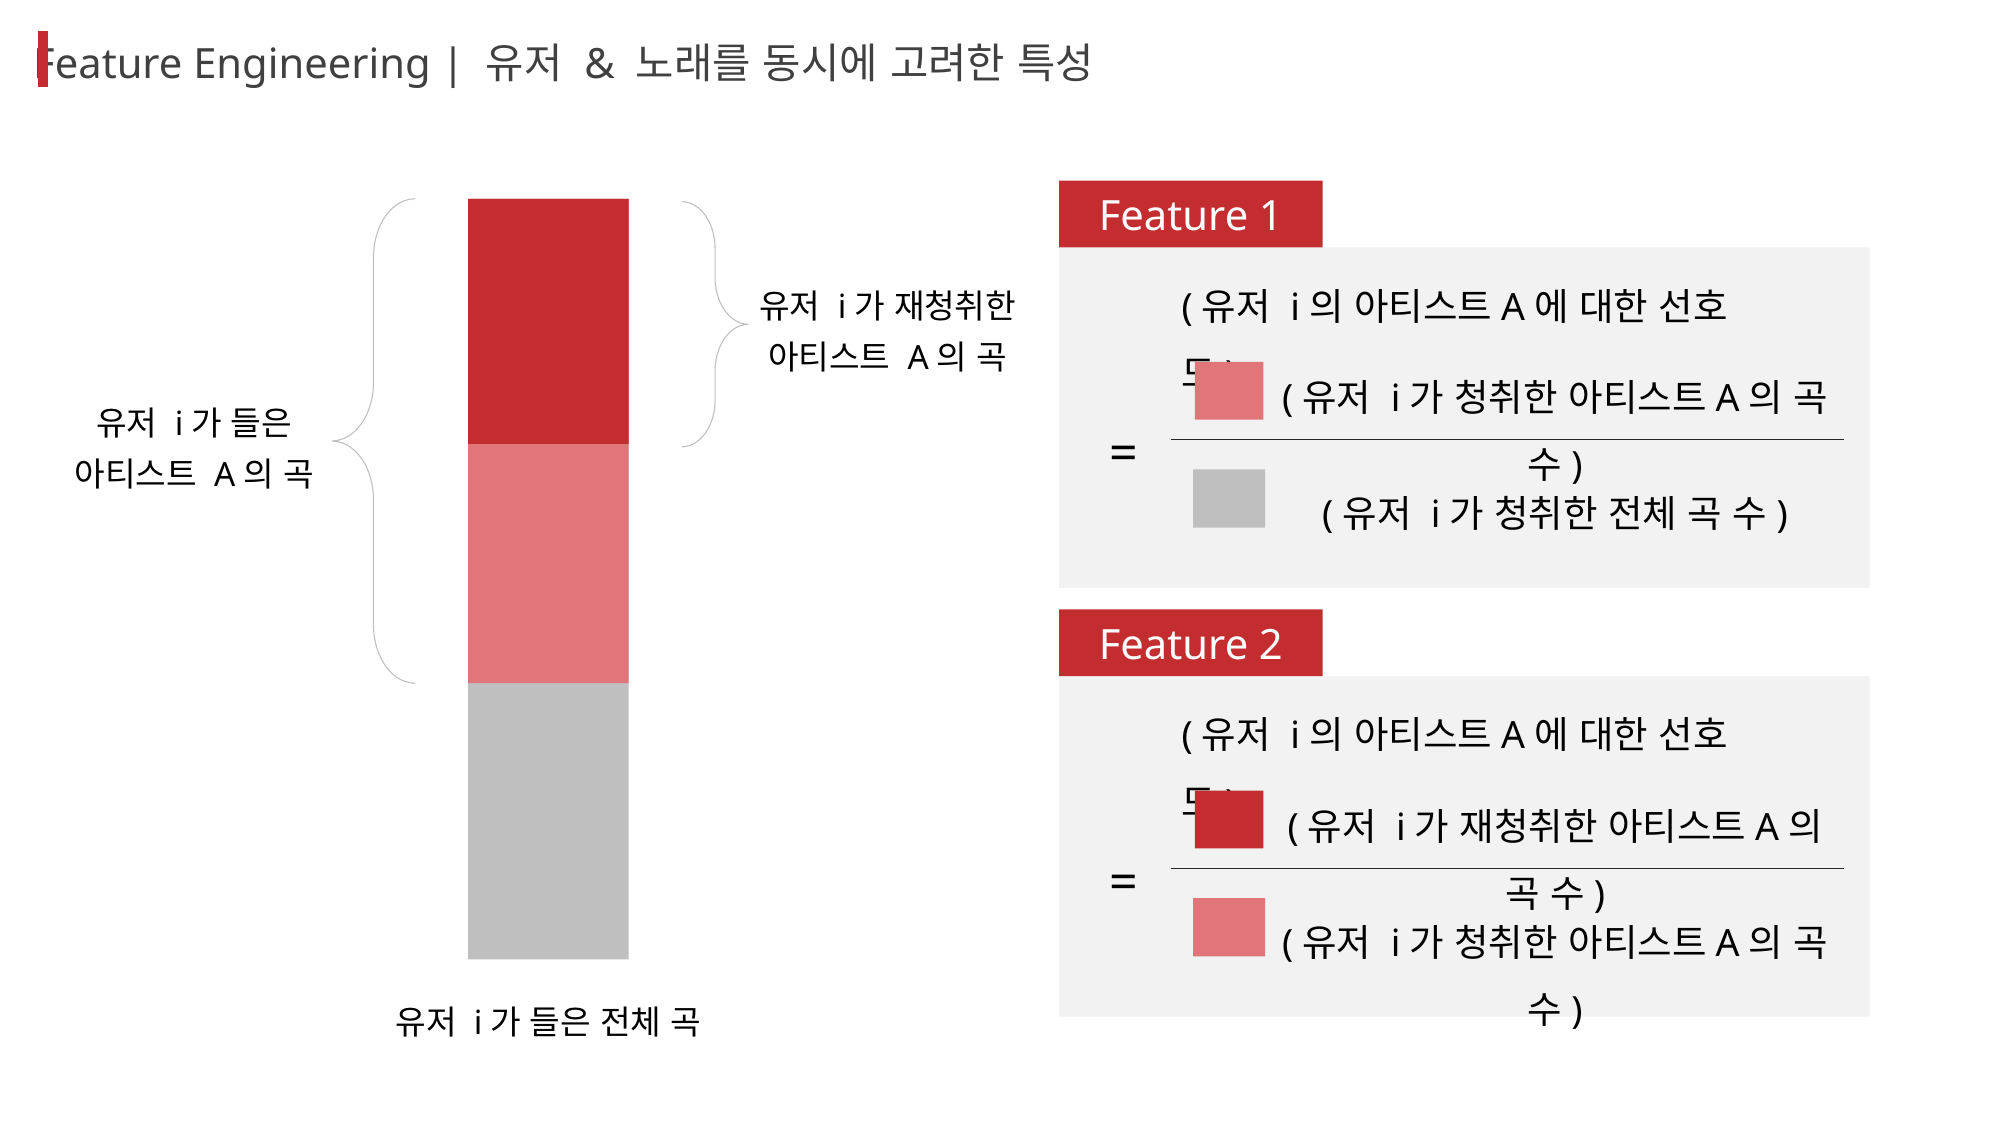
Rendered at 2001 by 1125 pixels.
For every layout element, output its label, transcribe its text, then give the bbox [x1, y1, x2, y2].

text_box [43, 29, 1080, 95]
text_box (유저 i가 재청취한 아티스트A의 곡 수) [1255, 772, 1855, 888]
text_box [1194, 790, 1255, 849]
text_box [1058, 246, 1871, 589]
text_box [1192, 897, 1255, 957]
text_box [1194, 361, 1255, 421]
text_box (유저 i의 아티스트A에 대한 선호도) [1166, 681, 1791, 832]
text_box (유저 i가 청취한 아티스트A의 곡 수) [1255, 888, 1855, 1039]
text_box (유저 i의 아티스트A에 대한 선호도) [1166, 252, 1791, 403]
text_box Feature 2 [1058, 608, 1324, 677]
text_box (유저 i가 청취한 전체 곡 수) [1255, 460, 1855, 543]
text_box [66, 198, 1020, 1047]
text_box Feature 1 [1058, 180, 1324, 248]
text_box (유저 i가 청취한 아티스트A의 곡 수) [1255, 344, 1855, 460]
text_box = [1094, 382, 1152, 488]
text_box = [1094, 811, 1152, 917]
text_box [1192, 468, 1255, 529]
text_box [1058, 675, 1871, 1018]
